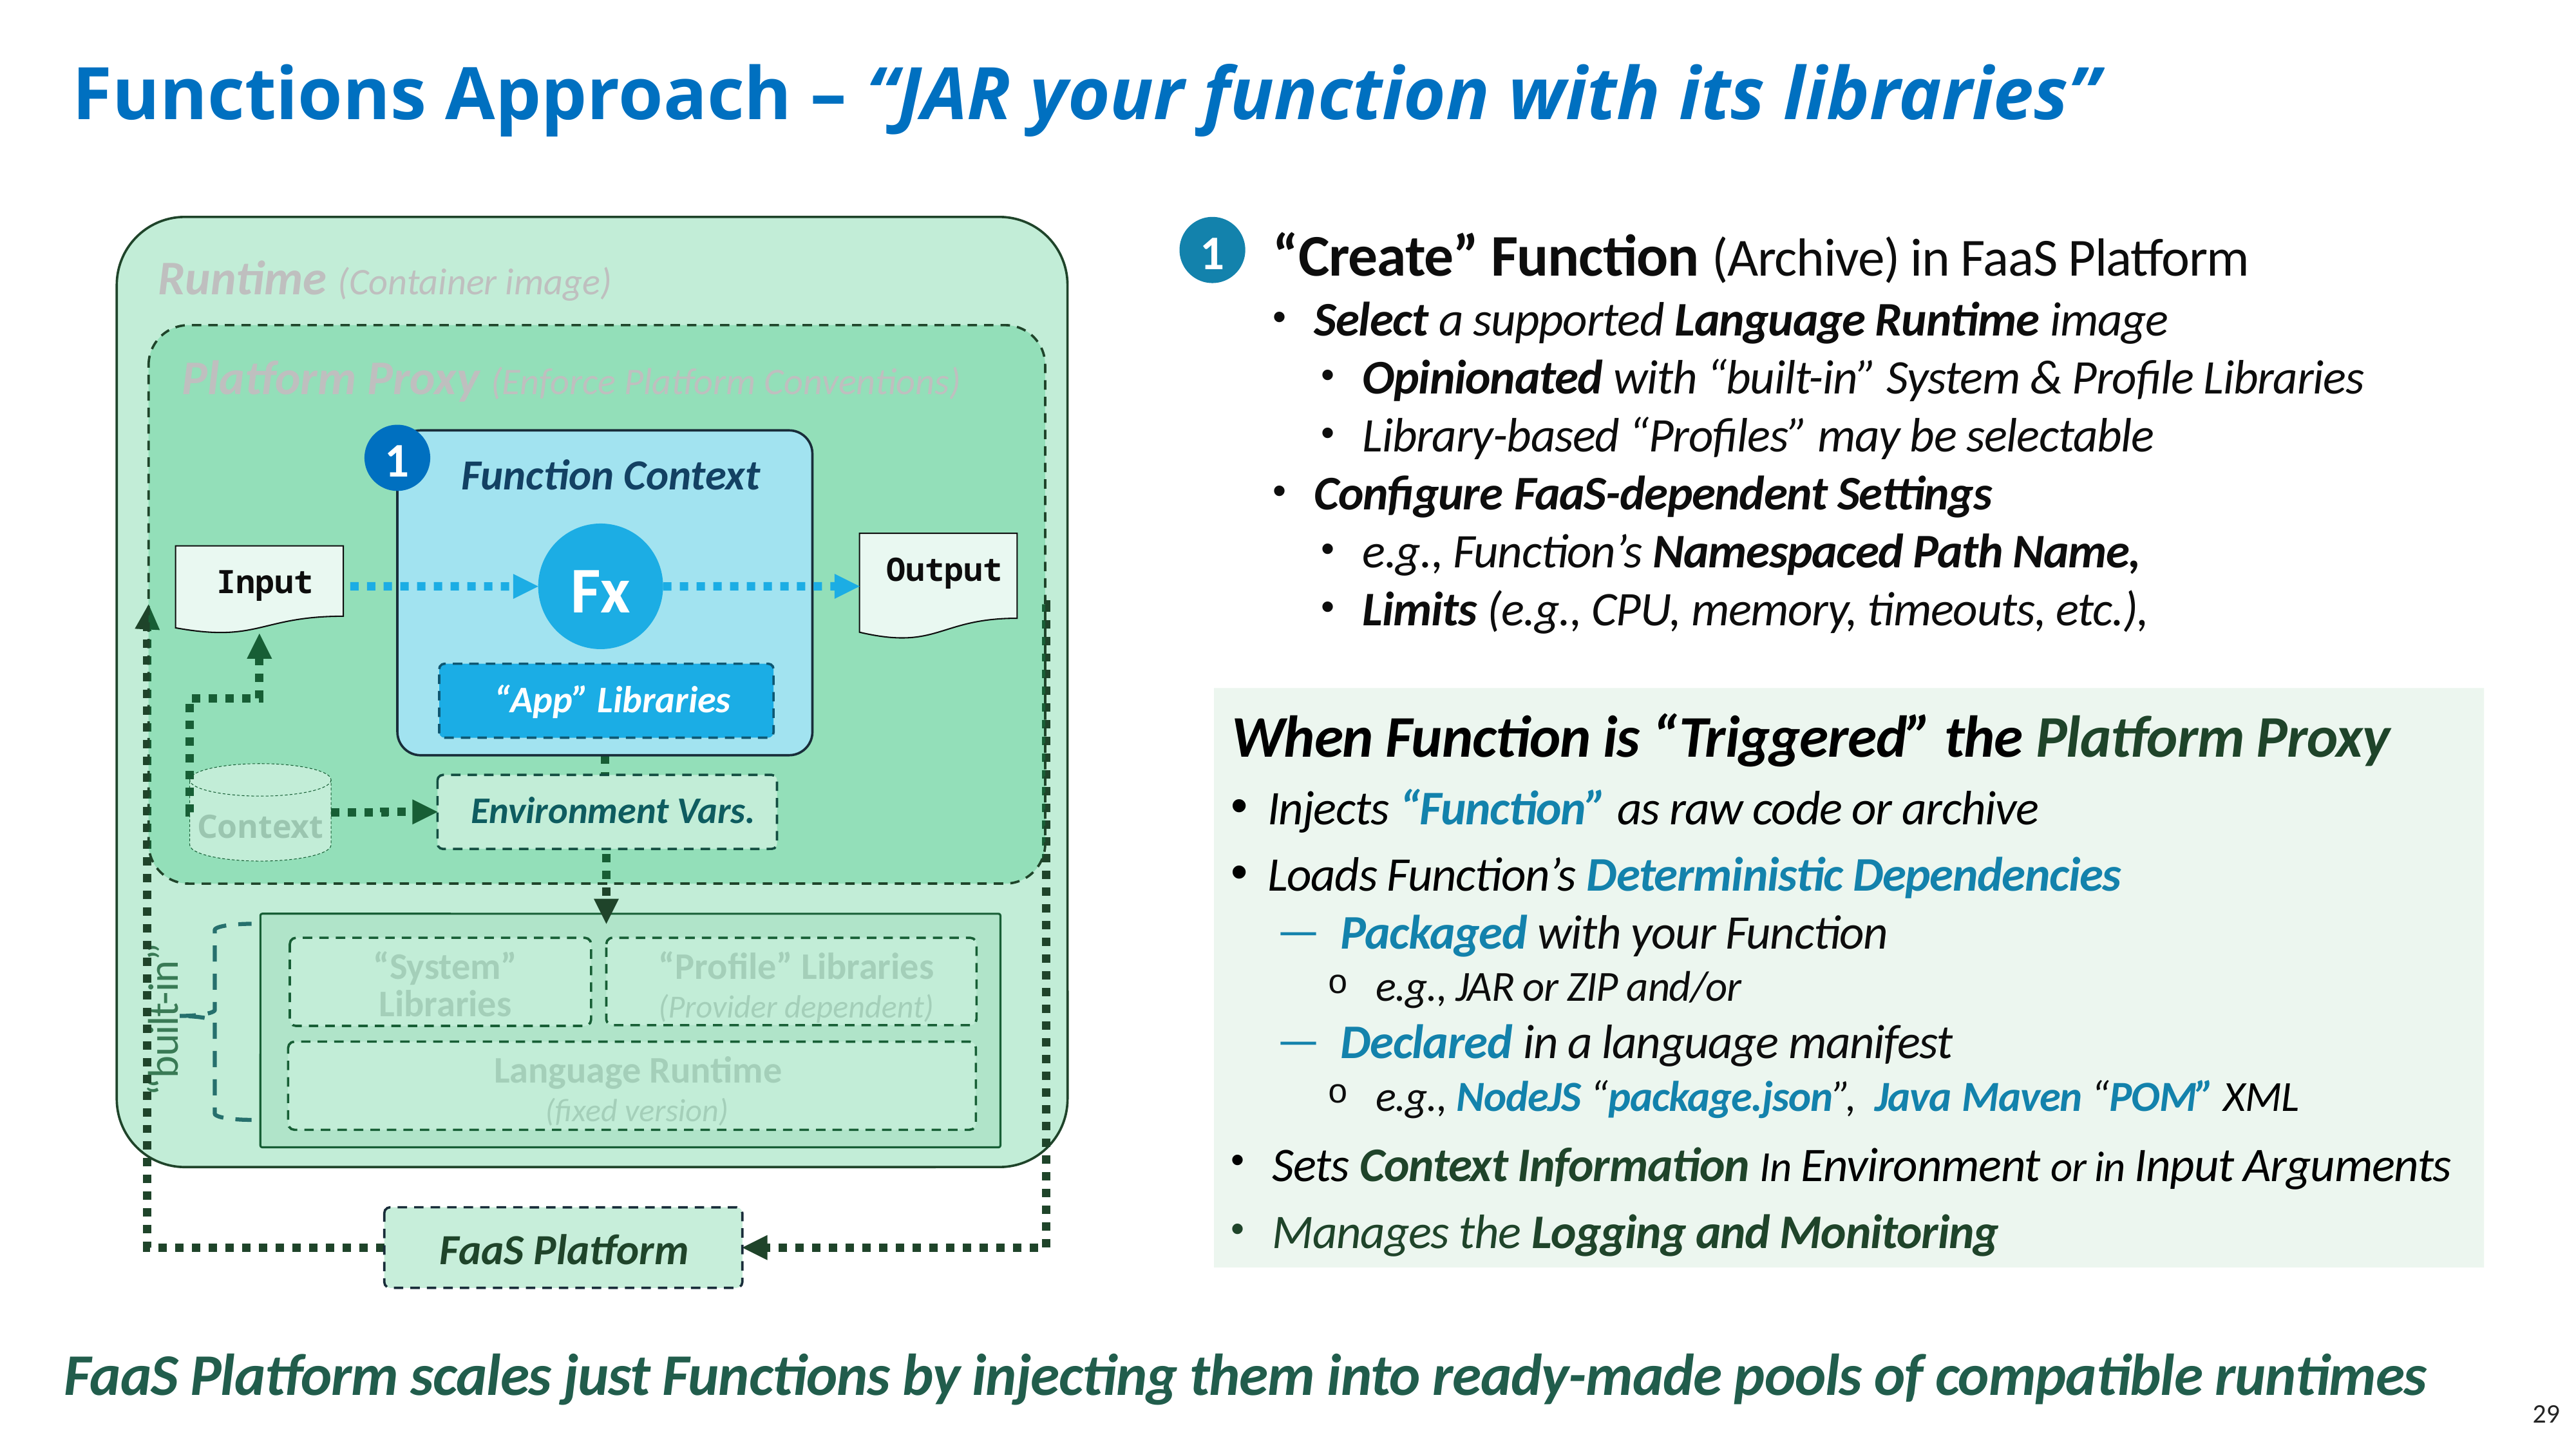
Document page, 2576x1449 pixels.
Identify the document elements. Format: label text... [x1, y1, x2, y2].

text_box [117, 216, 1068, 1288]
slide_number 29 [2110, 1396, 2561, 1435]
title Functions Approach – “JAR your function with its libraries” [62, 50, 2536, 142]
text_box When Function is “Triggered” the Platform Proxy Injects “Function” as raw code or archive Loads Function’s Deterministic Dependencies Packaged with your Function e.g., JAR or ZIP and/or Declared in a language manifest e.g., NodeJS “package.json”, Java Maven “POM” XML Sets Context Information In Environment or in Input Arguments Manages the Logging and Monitoring [1214, 688, 2485, 1268]
text_box FaaS Platform scales just Functions by injecting them into ready-made pools of compatible runtimes [55, 1331, 2521, 1412]
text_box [1179, 216, 2465, 613]
